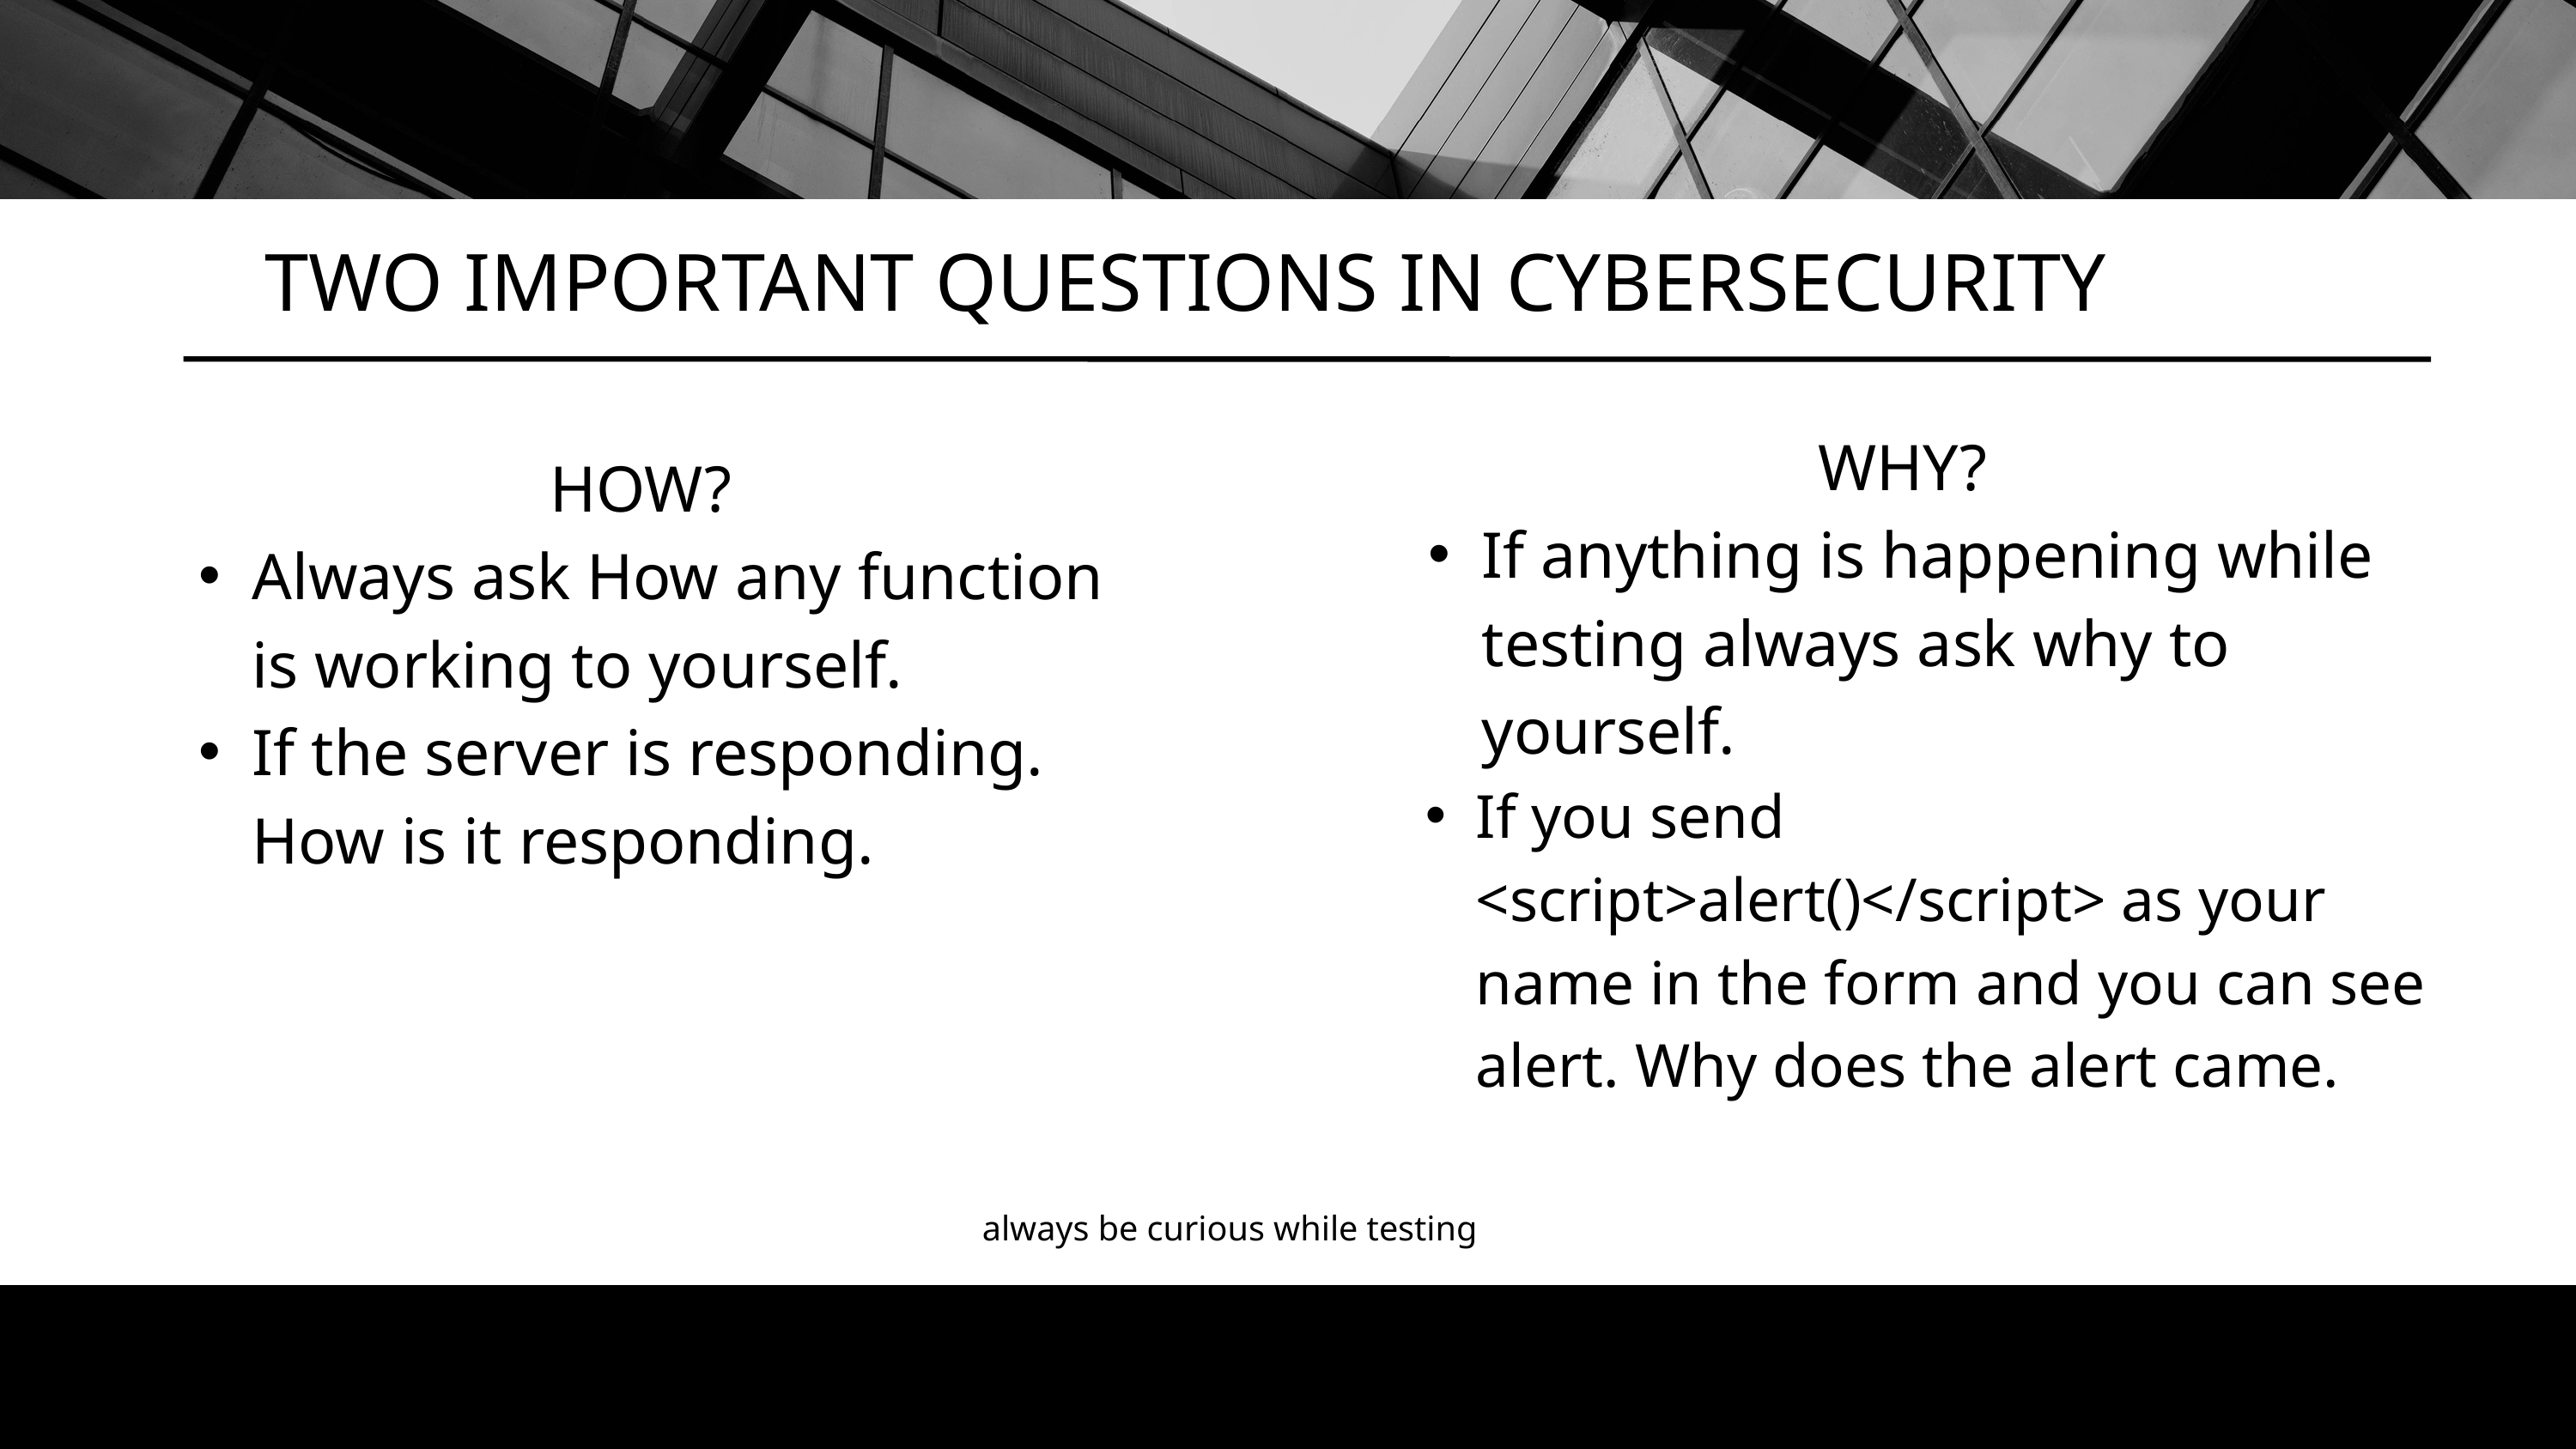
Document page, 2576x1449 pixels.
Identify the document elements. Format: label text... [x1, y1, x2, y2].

text_box always be curious while testing [757, 1199, 1703, 1247]
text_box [0, 0, 2576, 199]
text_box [0, 1284, 2576, 1449]
text_box TWO IMPORTANT QUESTIONS IN CYBERSECURITY [264, 225, 2312, 327]
text_box HOW? Always ask How any function is working to yourself. If the server is responding. How is it responding. [144, 436, 1137, 965]
text_box WHY? If anything is happening while testing always ask why to yourself. If you send <script>alert()</script> as your name in the form and you can see alert. Why does the alert came. [1375, 415, 2432, 1188]
